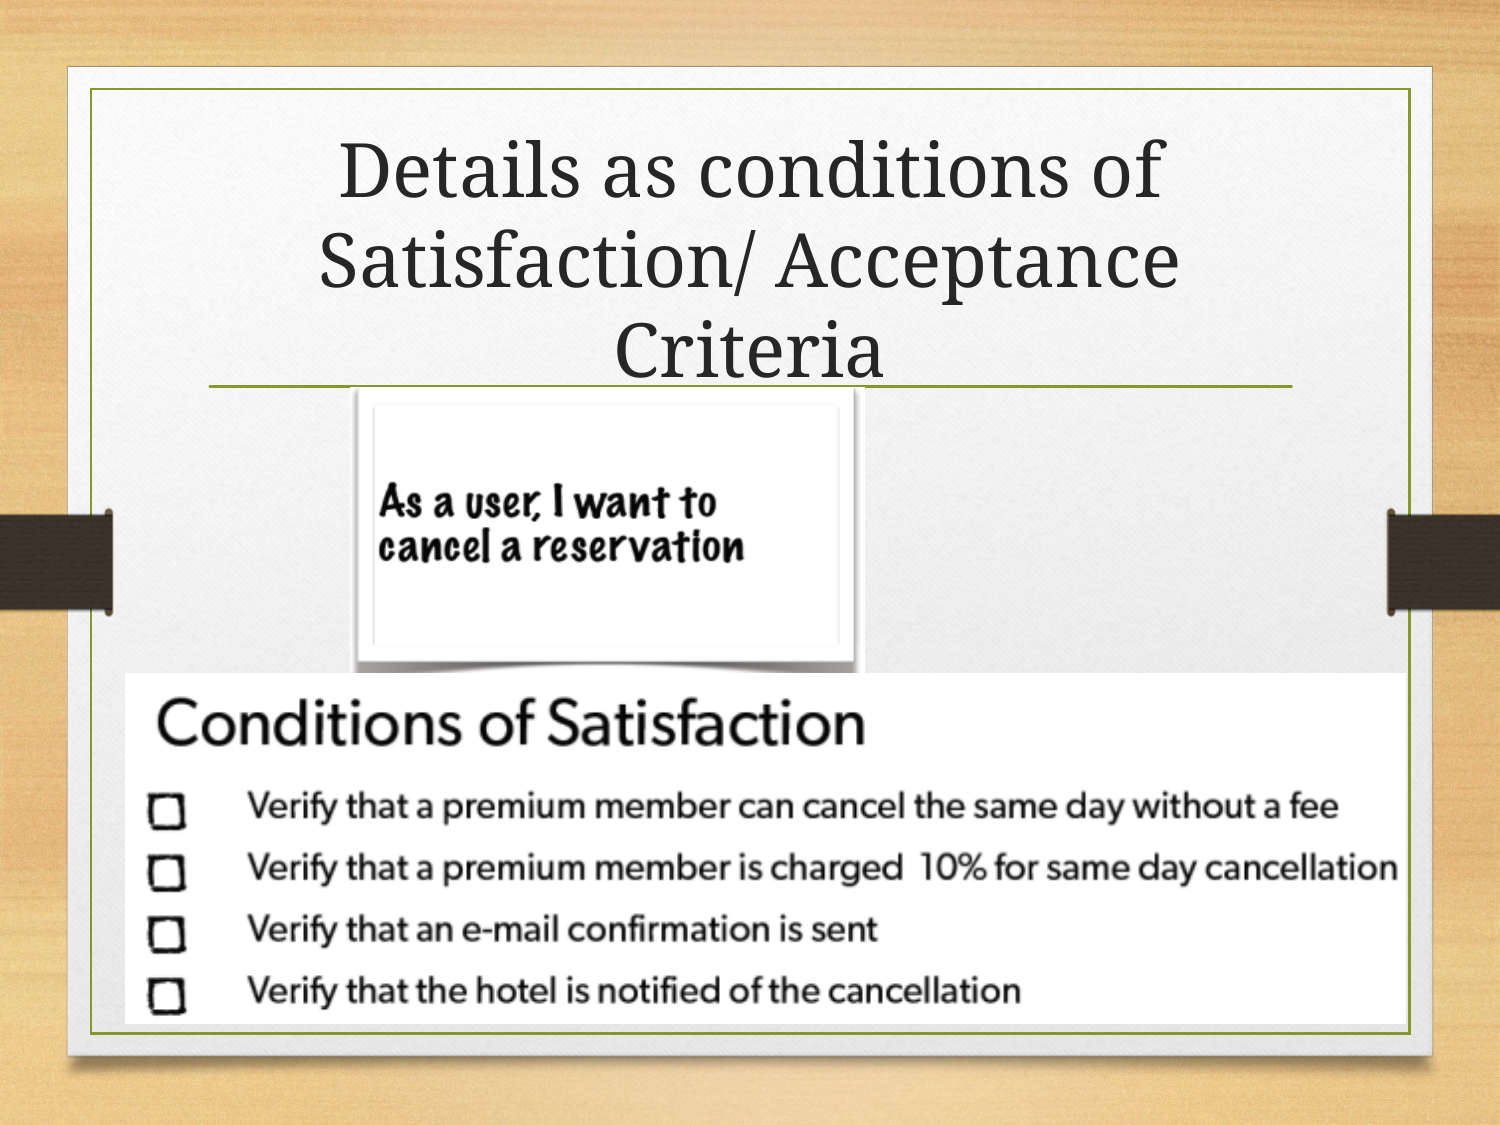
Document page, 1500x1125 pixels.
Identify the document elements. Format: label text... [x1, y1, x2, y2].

title Details as conditions of Satisfaction/ Acceptance Criteria [193, 150, 1309, 365]
picture [0, 0, 1500, 1125]
